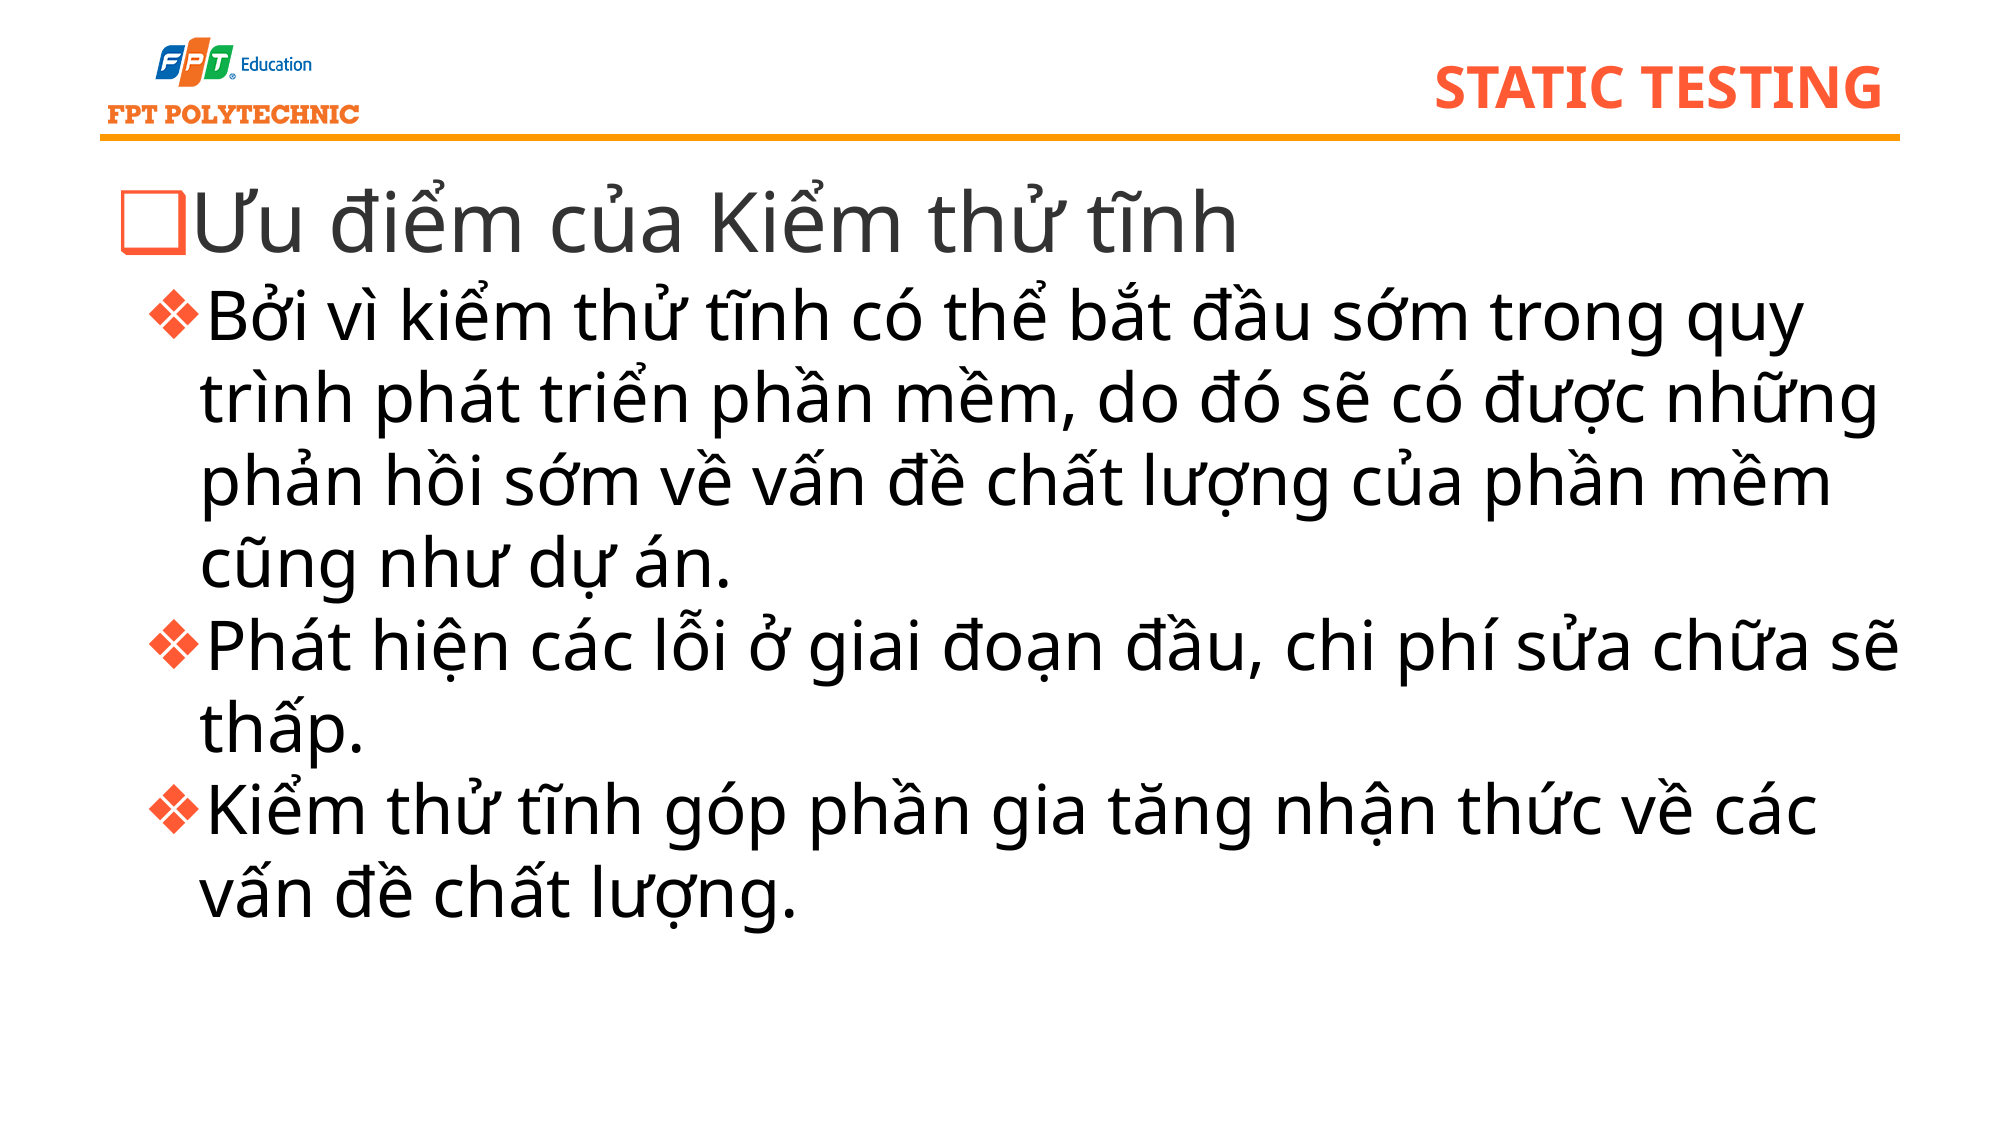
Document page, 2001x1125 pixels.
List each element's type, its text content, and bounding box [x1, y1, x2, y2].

picture [99, 25, 367, 134]
text_box Ưu điểm của Kiểm thử tĩnh [101, 153, 1900, 284]
title static testing [366, 45, 1900, 125]
picture [99, 135, 367, 143]
text_box Bởi vì kiểm thử tĩnh có thể bắt đầu sớm trong quy trình phát triển phần mềm, do đó sẽ có được những phản hồi sớm về vấn đề chất lượng của phần mềm cũng như dự án. Phát hiện các lỗi ở giai đoạn đầu, chi phí sửa chữa sẽ thấp. Kiểm thử tĩnh góp phần gia tăng nhận thức về các vấn đề chất lượng. [62, 264, 1964, 1125]
